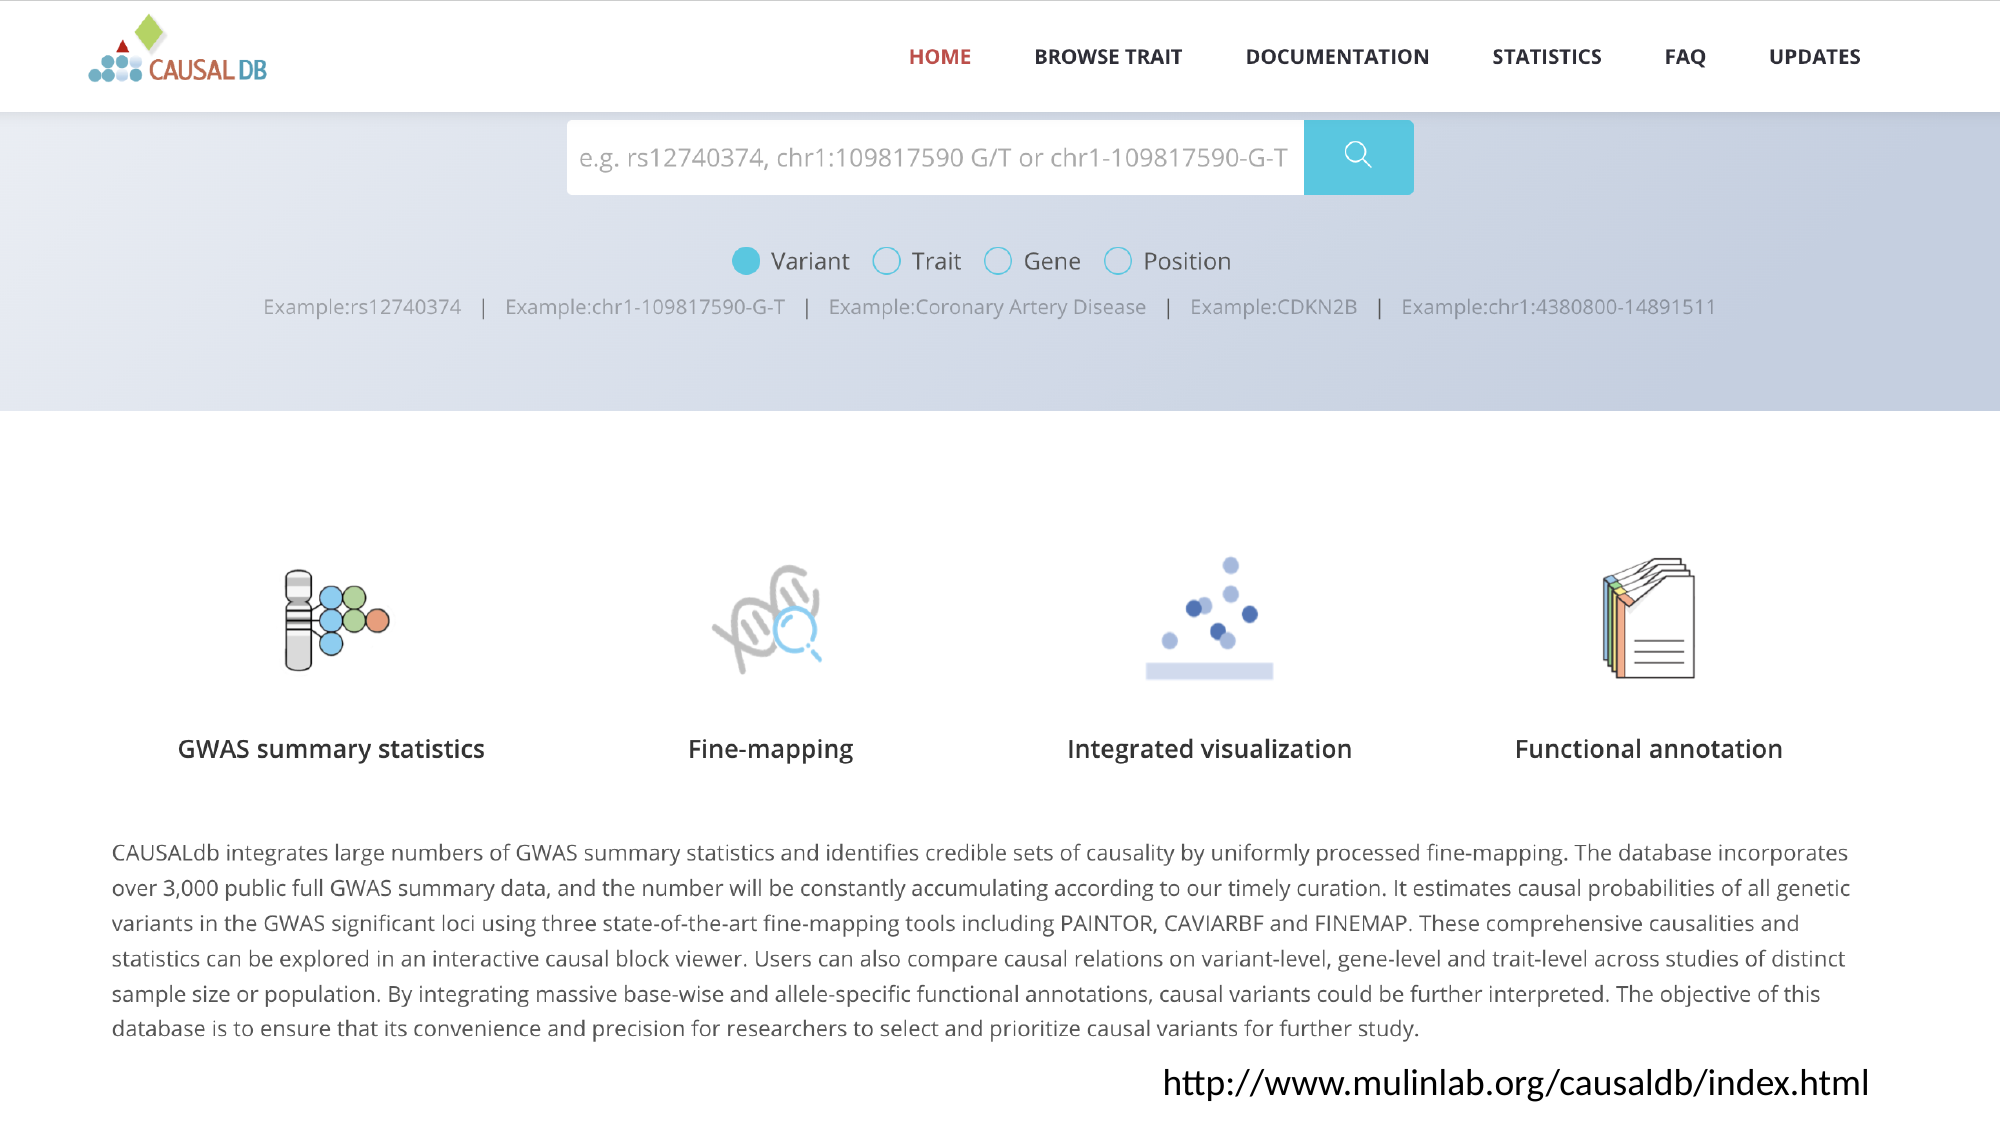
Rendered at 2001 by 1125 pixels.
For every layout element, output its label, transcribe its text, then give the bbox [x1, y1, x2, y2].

text_box http://www.mulinlab.org/causaldb/index.html [1147, 1077, 1886, 1111]
picture [0, 0, 2000, 1077]
